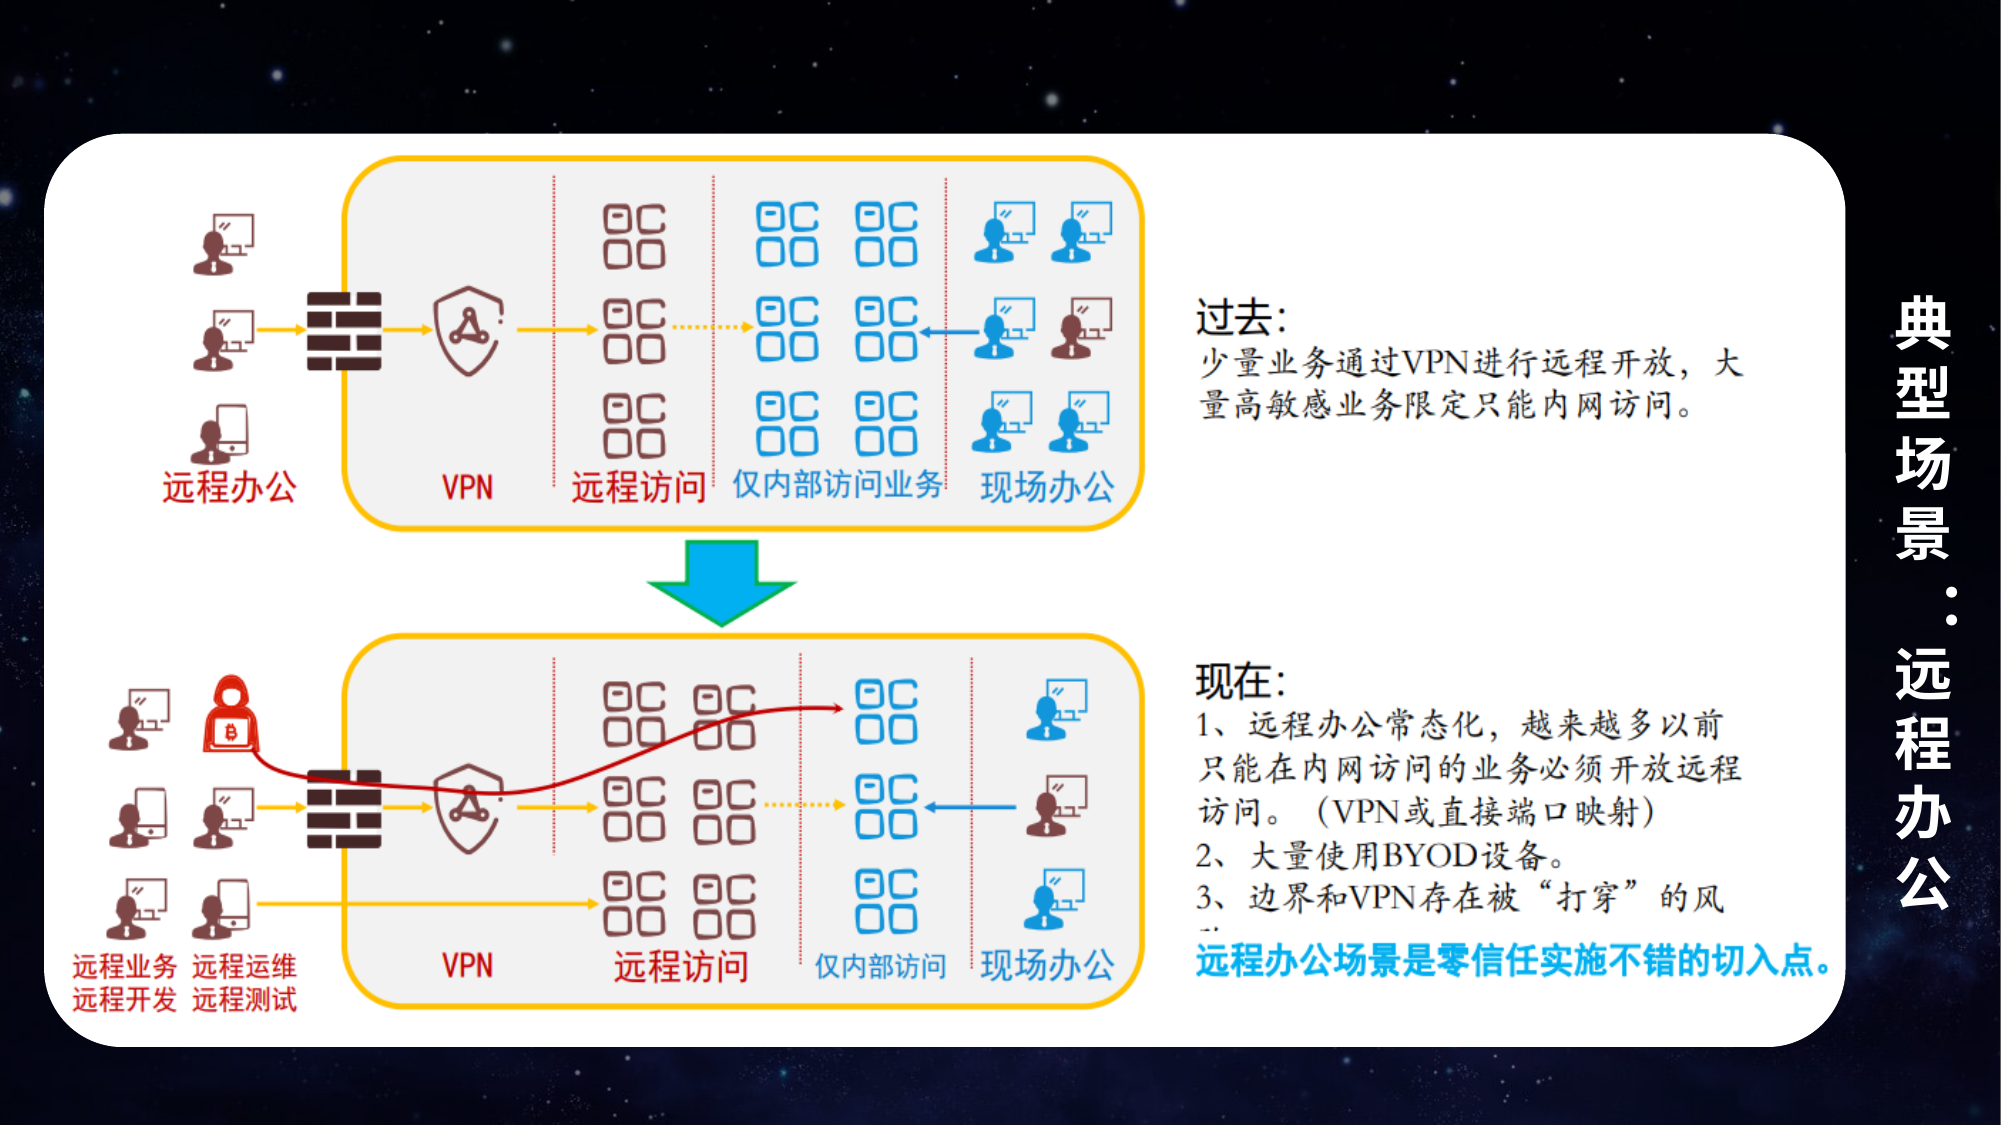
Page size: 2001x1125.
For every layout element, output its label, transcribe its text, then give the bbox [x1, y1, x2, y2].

text_box 典型场景 ： 远程办公 [1878, 279, 1969, 925]
picture [0, 0, 2001, 1125]
